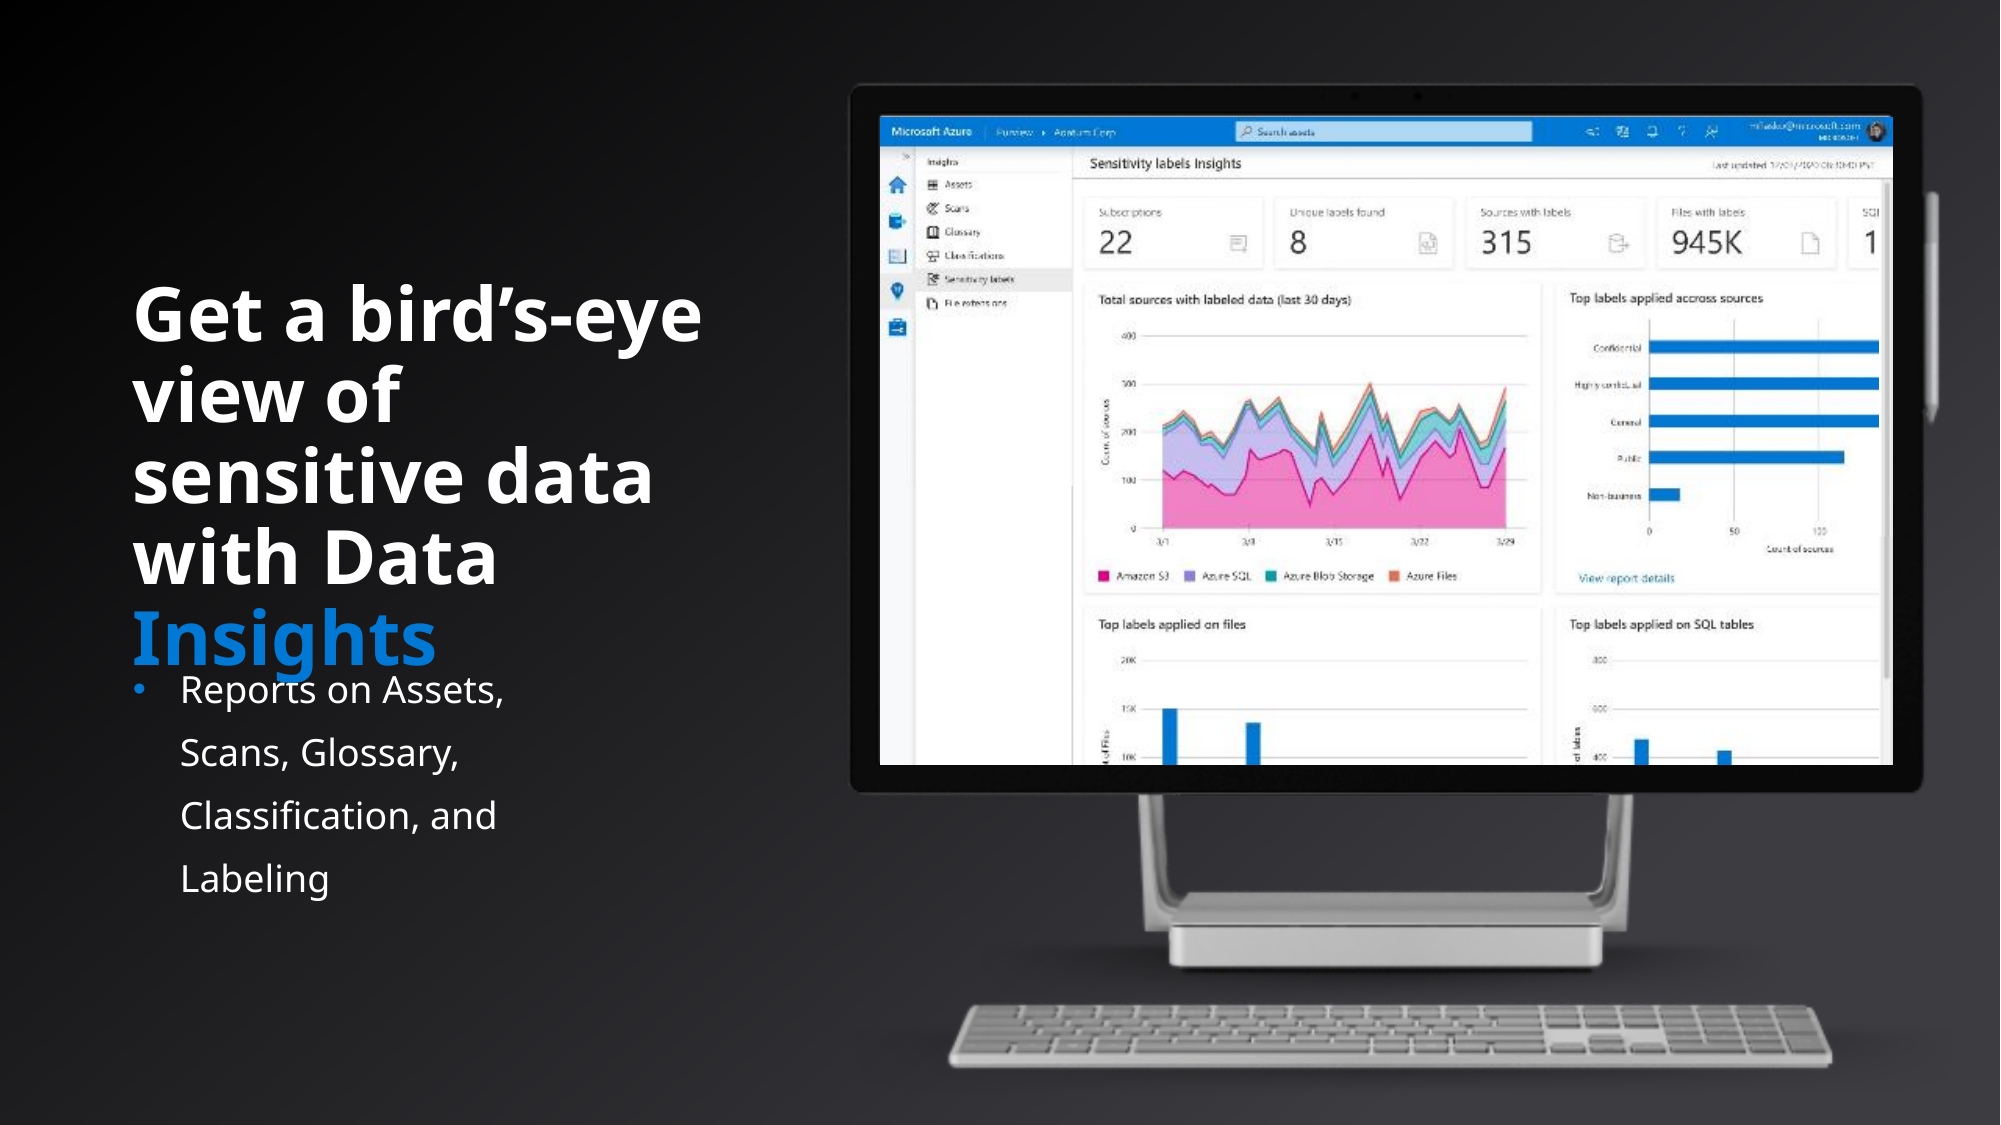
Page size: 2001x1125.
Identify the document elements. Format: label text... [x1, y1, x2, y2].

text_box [880, 117, 1893, 765]
picture [673, 45, 2000, 1125]
text_box Get a bird’s-eye view of sensitive data with Data Insights [117, 269, 739, 453]
text_box Reports on Assets, Scans, Glossary, Classification, and Labeling [117, 640, 627, 879]
